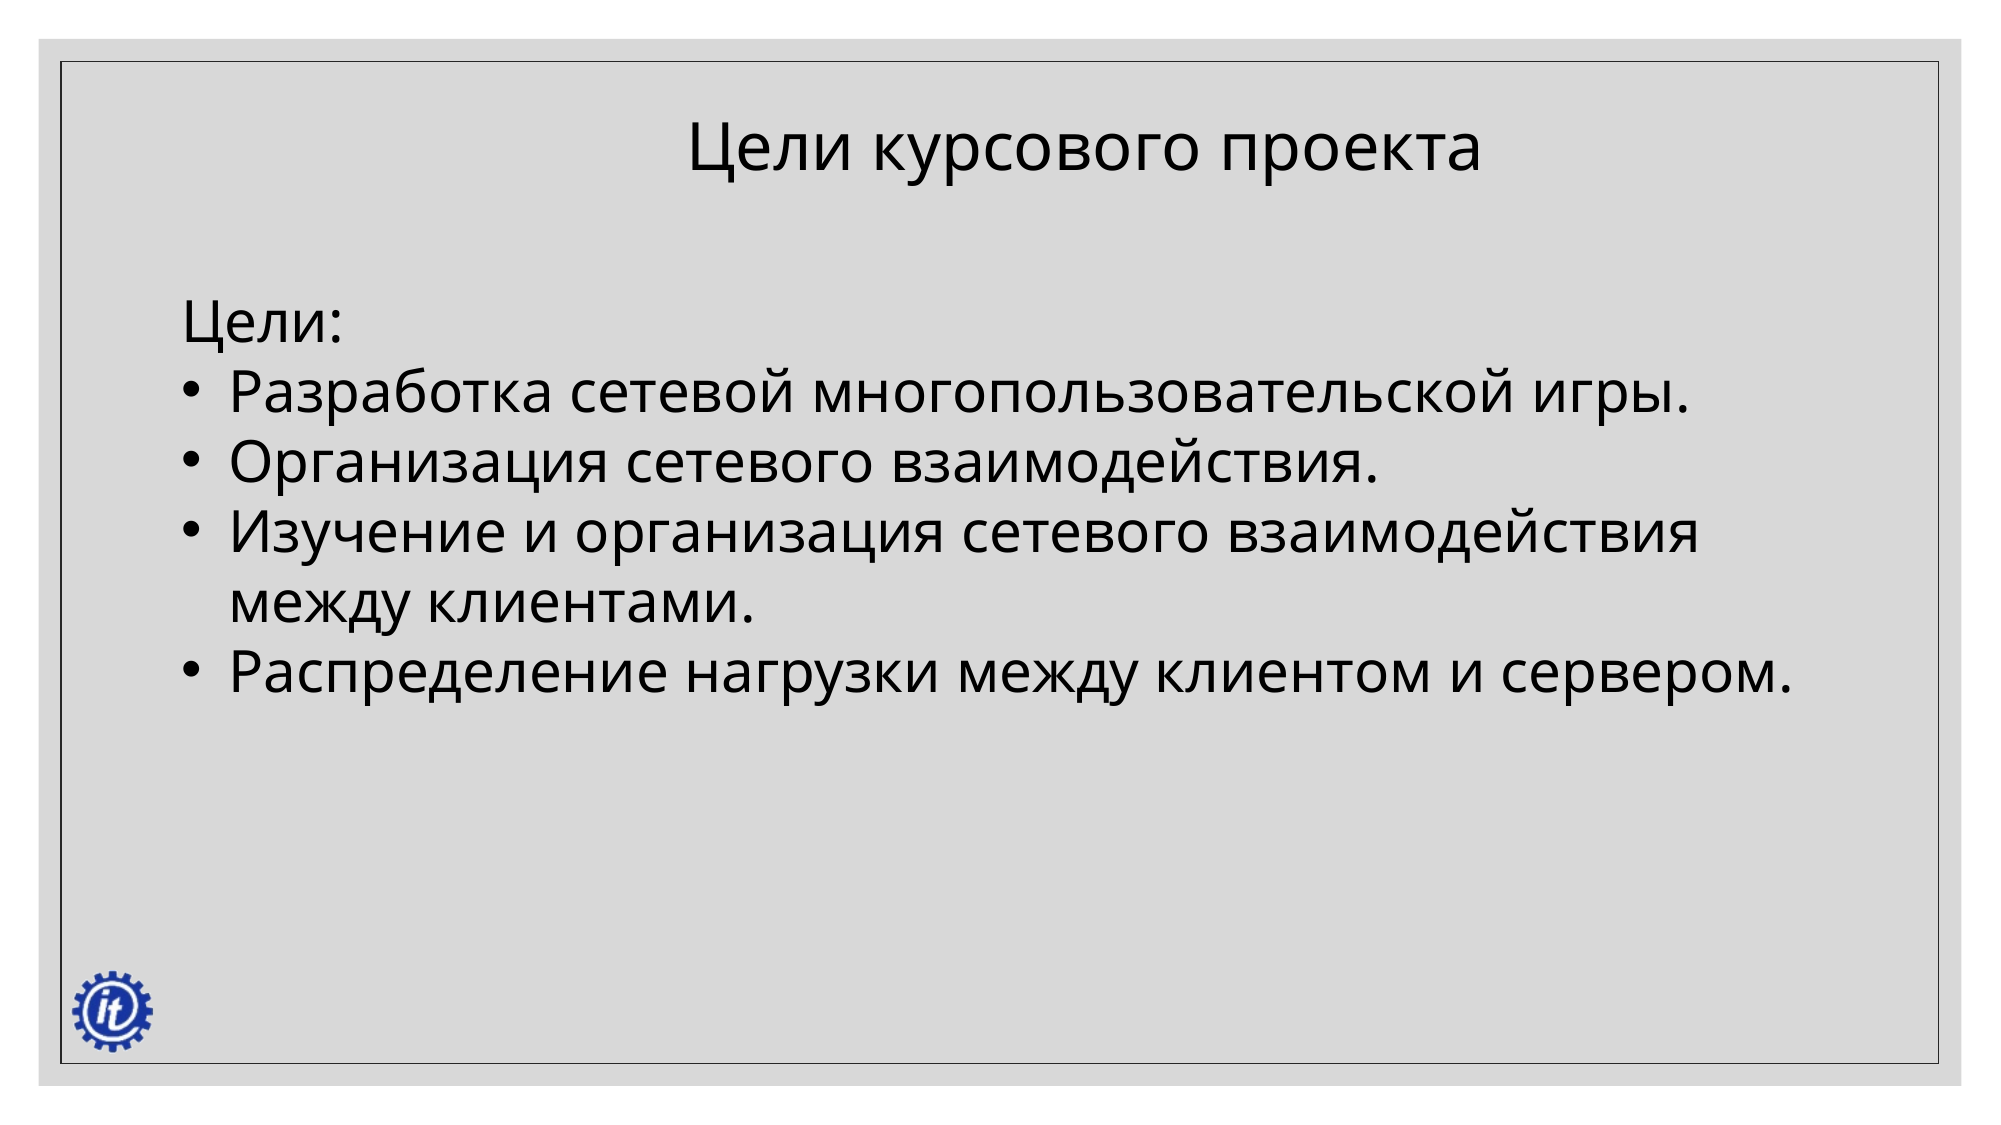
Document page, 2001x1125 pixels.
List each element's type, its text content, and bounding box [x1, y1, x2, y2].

picture [57, 970, 167, 1058]
text_box Цели: Разработка сетевой многопользовательской игры. Организация сетевого взаимодействия. Изучение и организация сетевого взаимодействия между клиентами. Распределение нагрузки между клиентом и сервером. [166, 276, 1886, 712]
text_box Цели курсового проекта [671, 96, 1845, 192]
